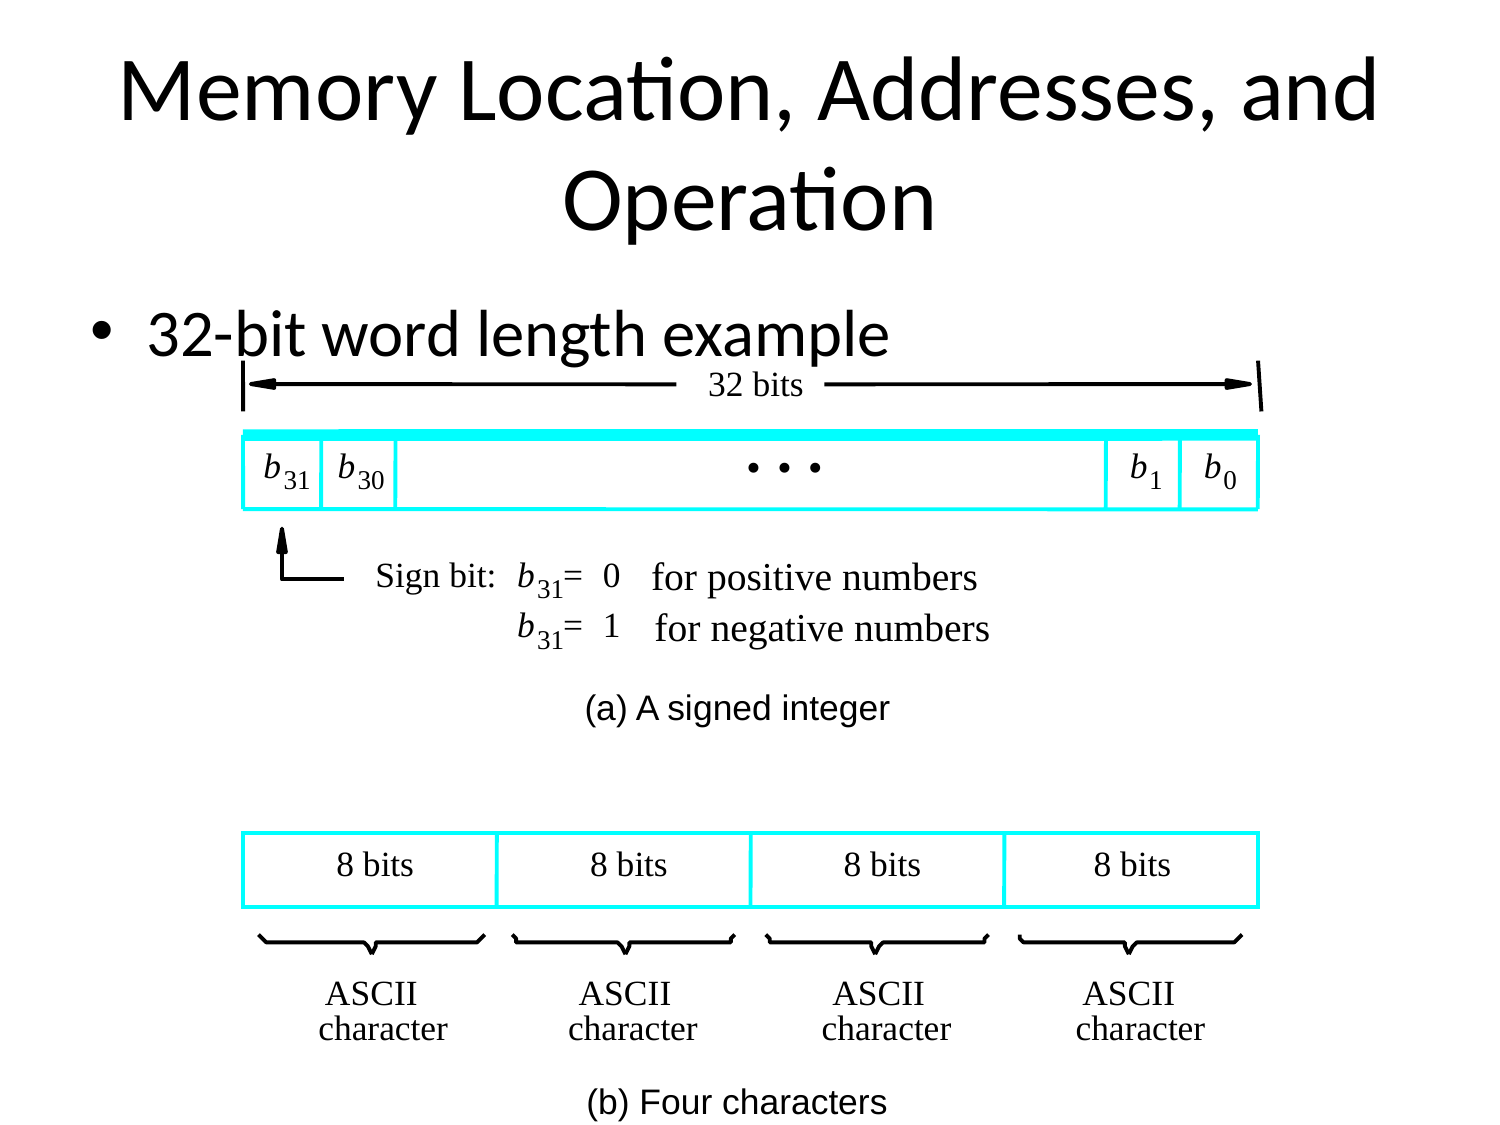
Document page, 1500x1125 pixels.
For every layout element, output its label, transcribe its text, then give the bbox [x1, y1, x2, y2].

text_box [278, 528, 286, 553]
text_box 0 [1223, 462, 1238, 495]
title Memory Location, Addresses, and Operation [74, 44, 1426, 233]
text_box character [821, 1004, 952, 1048]
text_box [1226, 380, 1251, 388]
text_box for positive numbers [640, 551, 979, 599]
text_box character [568, 1004, 699, 1048]
text_box [1019, 934, 1129, 955]
text_box ASCII [578, 969, 672, 1013]
text_box [626, 934, 735, 955]
text_box b [263, 442, 282, 486]
text_box 31 [537, 622, 565, 655]
text_box 32 bits [708, 360, 804, 404]
text_box ASCII [832, 969, 925, 1013]
text_box 30 [357, 462, 385, 495]
text_box Sign bit: [375, 552, 497, 595]
text_box 8 bits [843, 840, 922, 884]
text_box [242, 833, 1258, 908]
text_box character [1075, 1004, 1206, 1048]
text_box [875, 934, 989, 955]
text_box [250, 380, 275, 388]
text_box [258, 934, 372, 955]
text_box for negative numbers [644, 601, 991, 650]
text_box b [337, 442, 356, 486]
text_box 0 [602, 552, 621, 595]
text_box ASCII [1082, 969, 1176, 1013]
text_box b [517, 602, 535, 646]
list 32-bit word length example [74, 281, 1426, 376]
text_box b [1204, 442, 1222, 486]
text_box [281, 552, 345, 580]
text_box ASCII [324, 969, 418, 1013]
text_box 1 [602, 602, 621, 646]
text_box = [563, 552, 584, 595]
text_box b [517, 552, 535, 595]
text_box character [318, 1004, 449, 1048]
text_box [765, 934, 876, 955]
text_box [1129, 934, 1243, 955]
text_box (b) Four characters [586, 1078, 888, 1122]
text_box 31 [283, 462, 311, 495]
text_box [372, 934, 485, 955]
text_box 8 bits [1093, 840, 1172, 884]
text_box • • • [681, 446, 870, 491]
text_box = [563, 602, 584, 646]
text_box 8 bits [336, 840, 415, 884]
text_box 8 bits [589, 840, 668, 884]
text_box b [1129, 442, 1148, 486]
text_box 31 [537, 571, 565, 604]
text_box [512, 934, 626, 955]
text_box 1 [1149, 462, 1163, 495]
text_box (a) A signed integer [584, 684, 891, 728]
